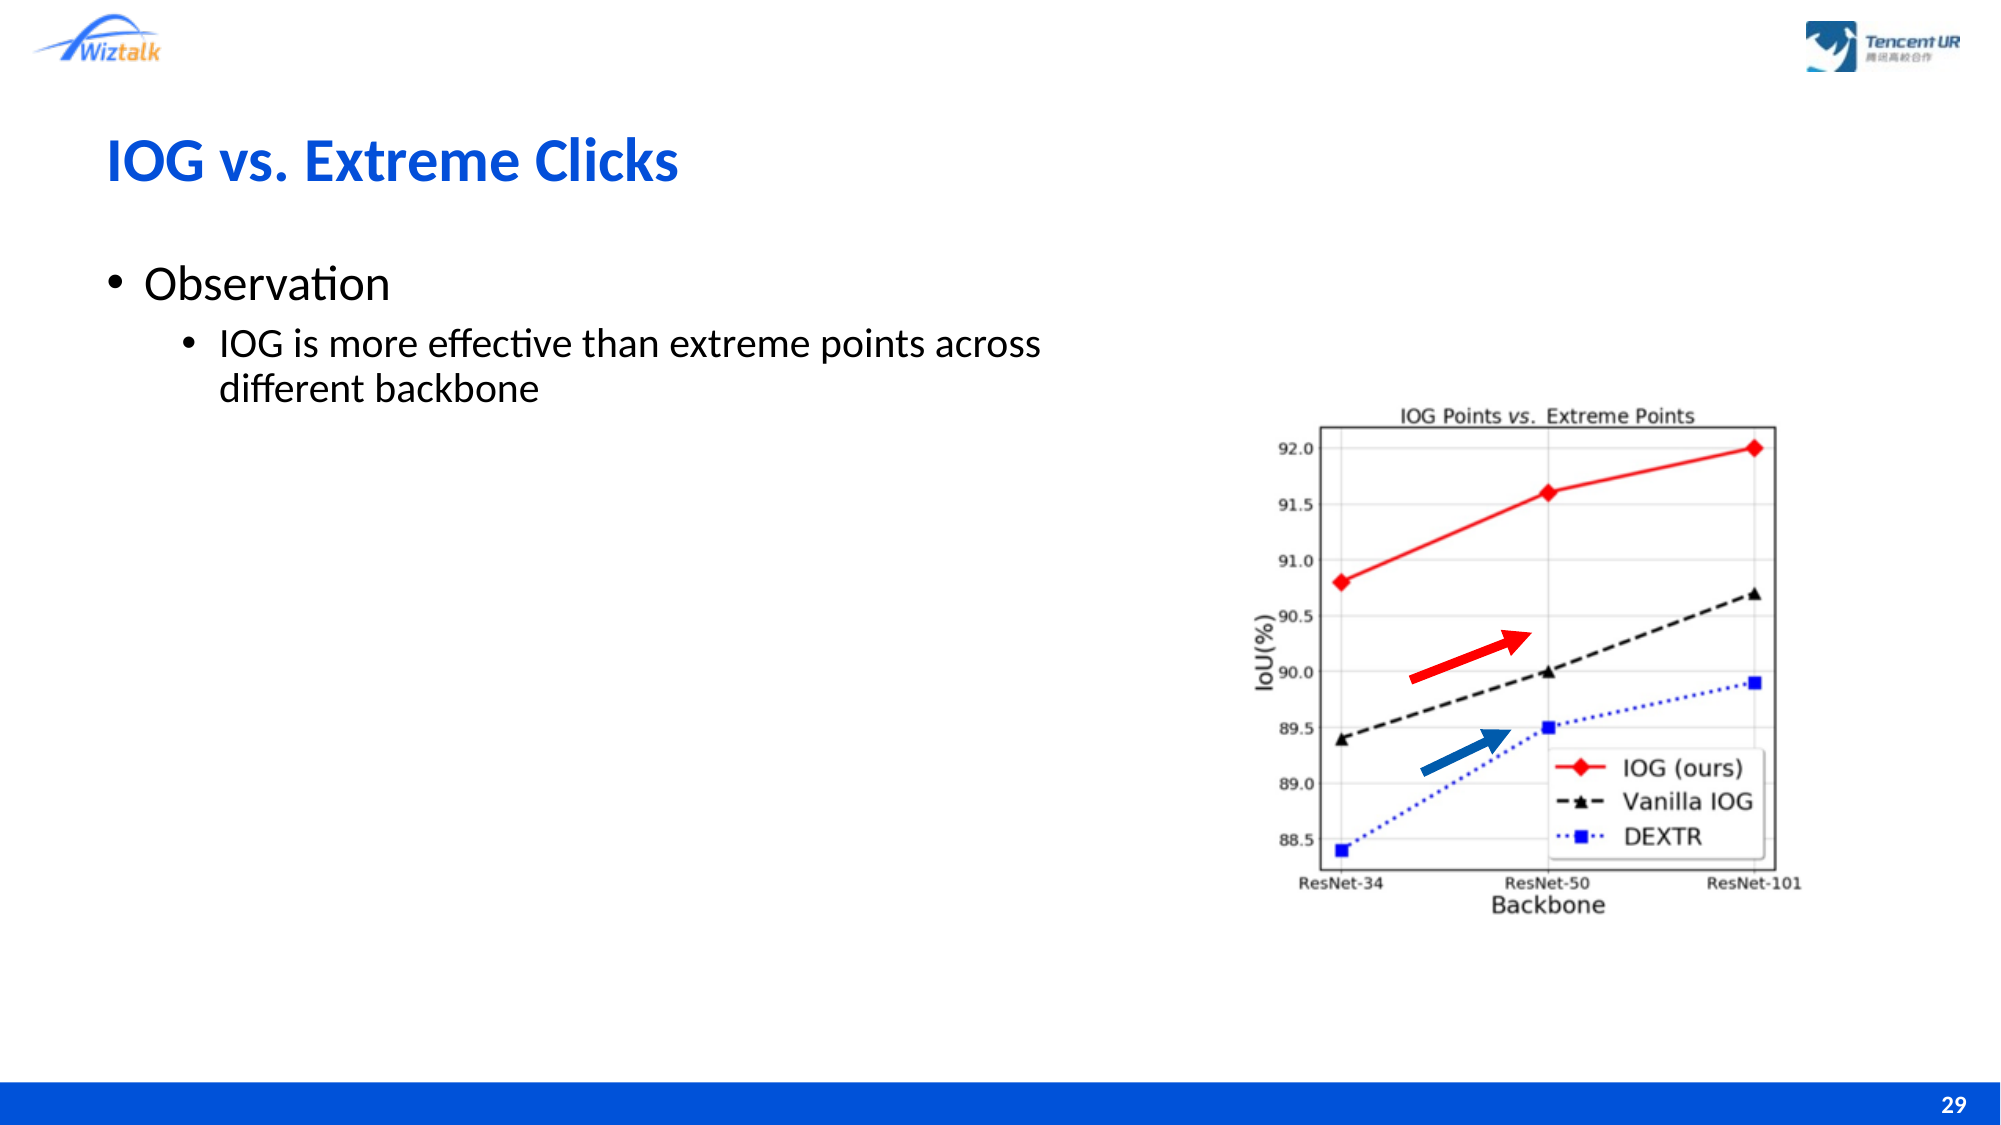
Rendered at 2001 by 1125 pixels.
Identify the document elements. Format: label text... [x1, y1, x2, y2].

title IOG vs. Extreme Clicks [91, 91, 1895, 231]
slide_number 29 [1862, 1073, 1983, 1125]
list Observation IOG is more effective than extreme points across different backbone [91, 249, 1200, 1008]
picture [1242, 394, 1821, 932]
picture [20, 5, 184, 73]
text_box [1410, 632, 1533, 681]
picture [1806, 21, 1960, 72]
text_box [1422, 729, 1512, 773]
